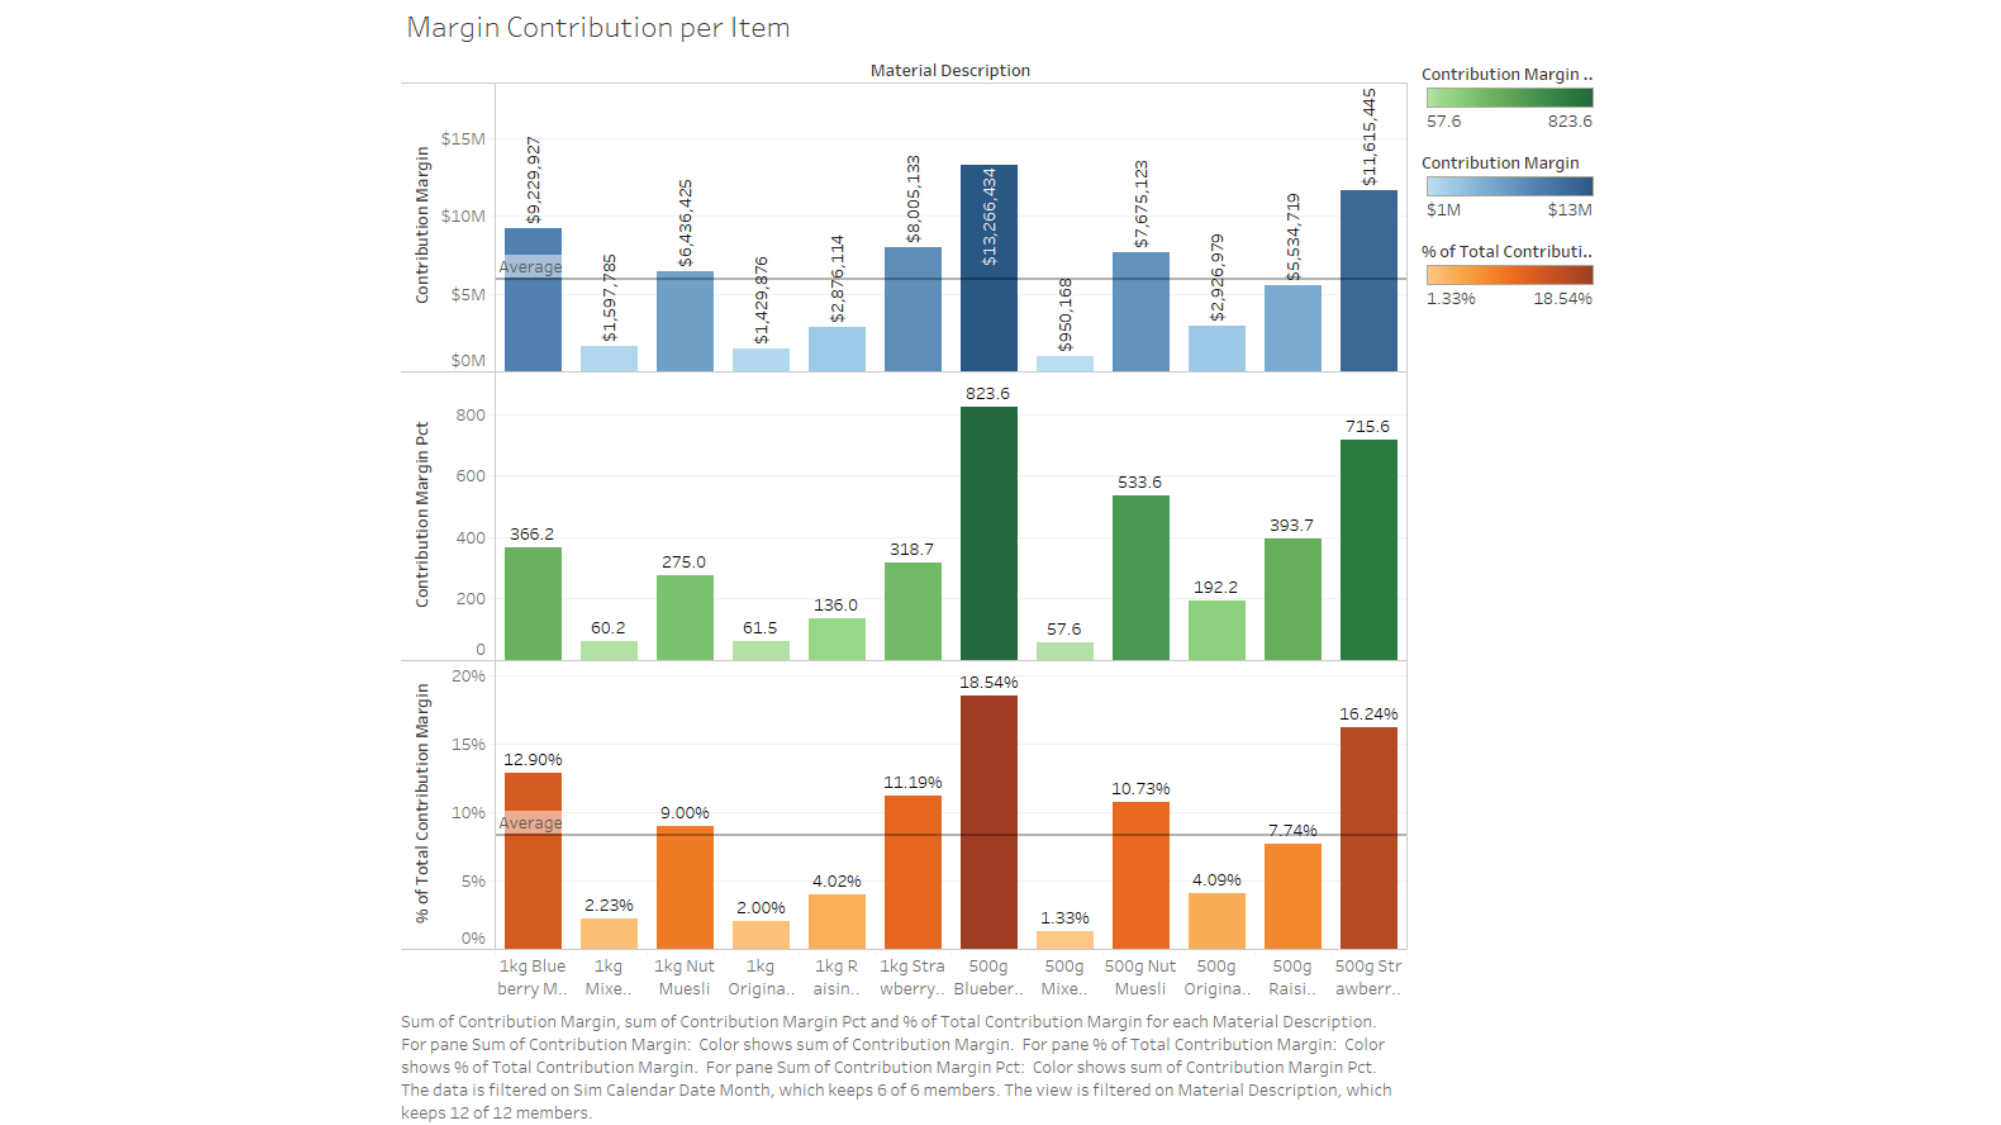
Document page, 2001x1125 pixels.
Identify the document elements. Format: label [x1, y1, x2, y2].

picture [401, 0, 1599, 1125]
